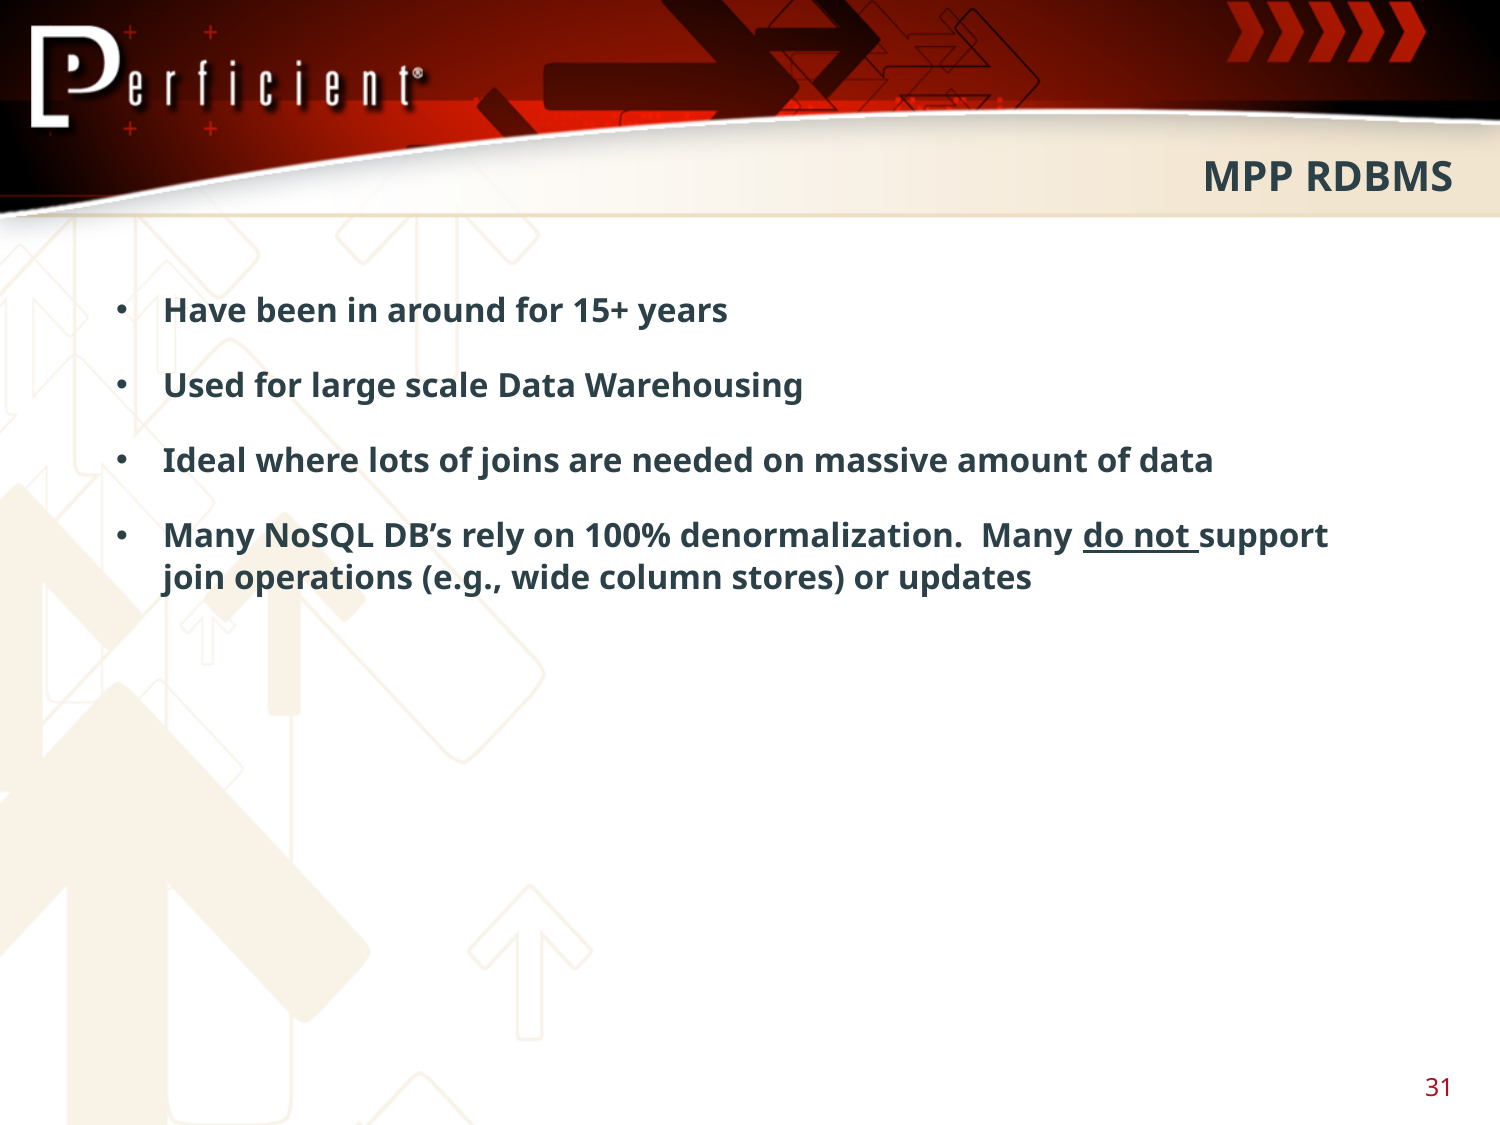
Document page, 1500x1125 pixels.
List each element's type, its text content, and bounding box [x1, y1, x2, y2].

picture [0, 0, 1500, 1125]
text_box Have been in around for 15+ years Used for large scale Data Warehousing Ideal where lots of joins are needed on massive amount of data Many NoSQL DB’s rely on 100% denormalization. Many do not support join operations (e.g., wide column stores) or updates [101, 279, 1410, 659]
slide_number 31 [1118, 1058, 1469, 1118]
text_box MPP RDBMS [335, 145, 1469, 204]
